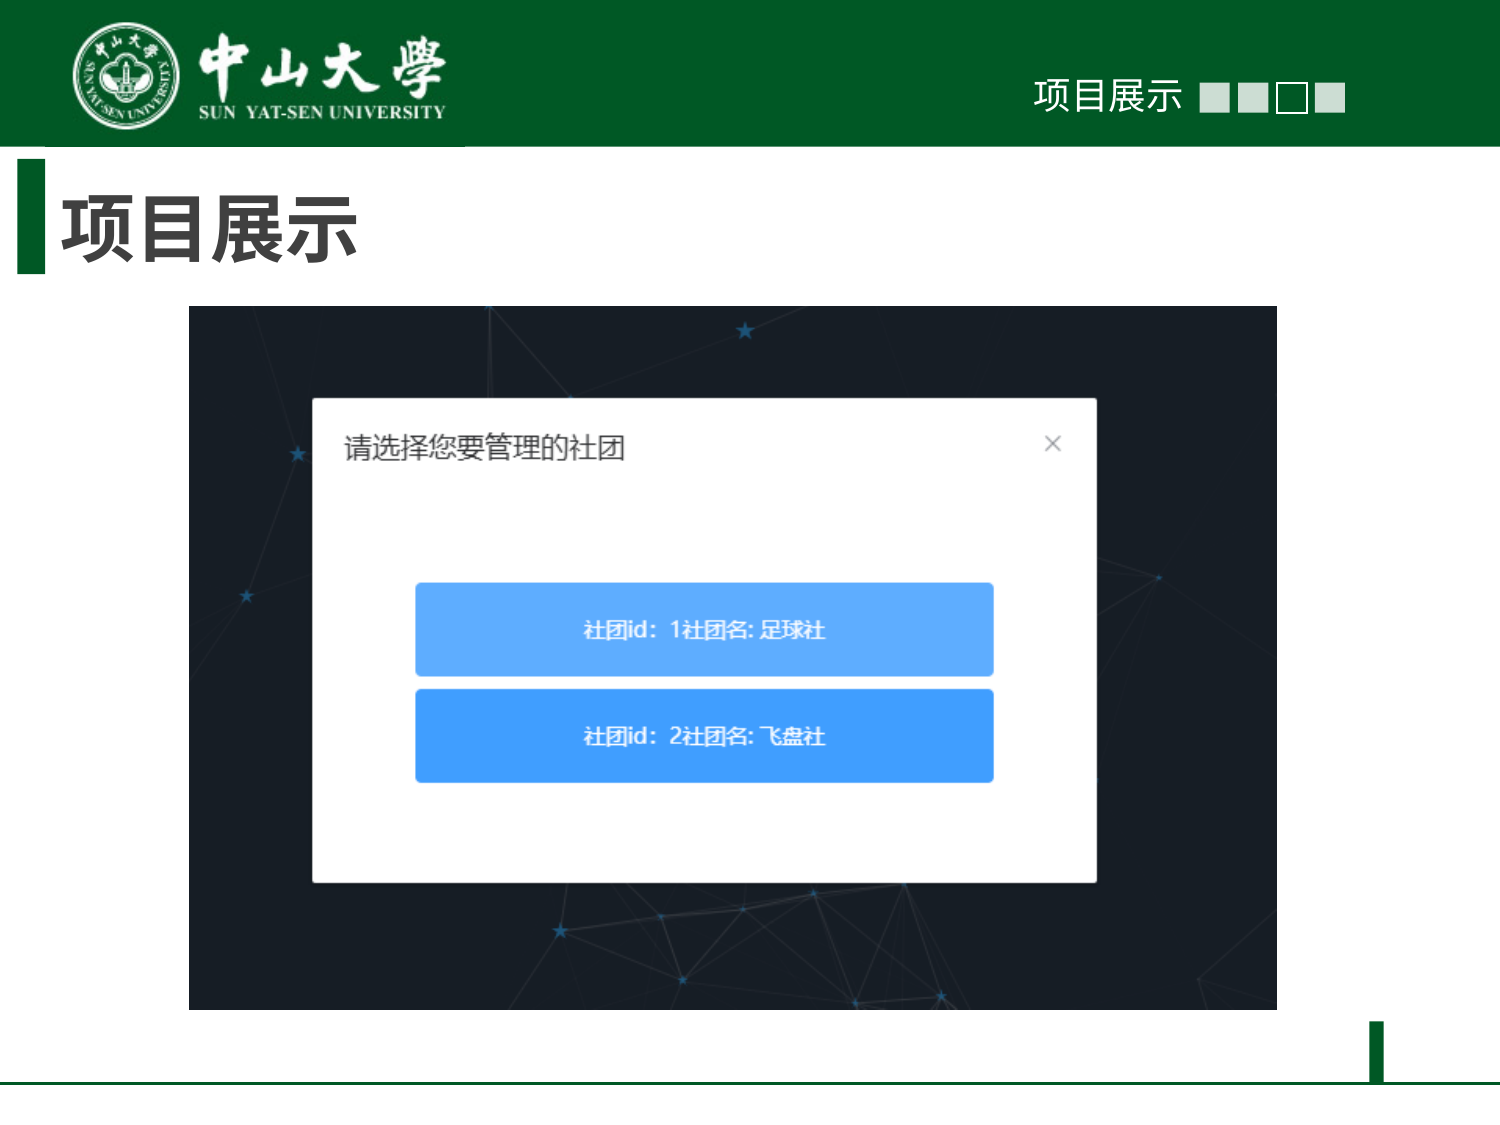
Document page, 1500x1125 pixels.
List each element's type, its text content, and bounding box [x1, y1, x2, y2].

picture [189, 306, 1277, 1010]
text_box [16, 158, 46, 275]
text_box 项目展示 [45, 173, 529, 279]
text_box [1368, 1020, 1385, 1083]
text_box 项目展示 [1018, 64, 1199, 124]
text_box [1237, 82, 1269, 114]
picture [45, 0, 465, 147]
text_box [1276, 82, 1308, 114]
text_box [1198, 82, 1231, 114]
text_box [0, 0, 1500, 148]
text_box [1314, 82, 1346, 114]
